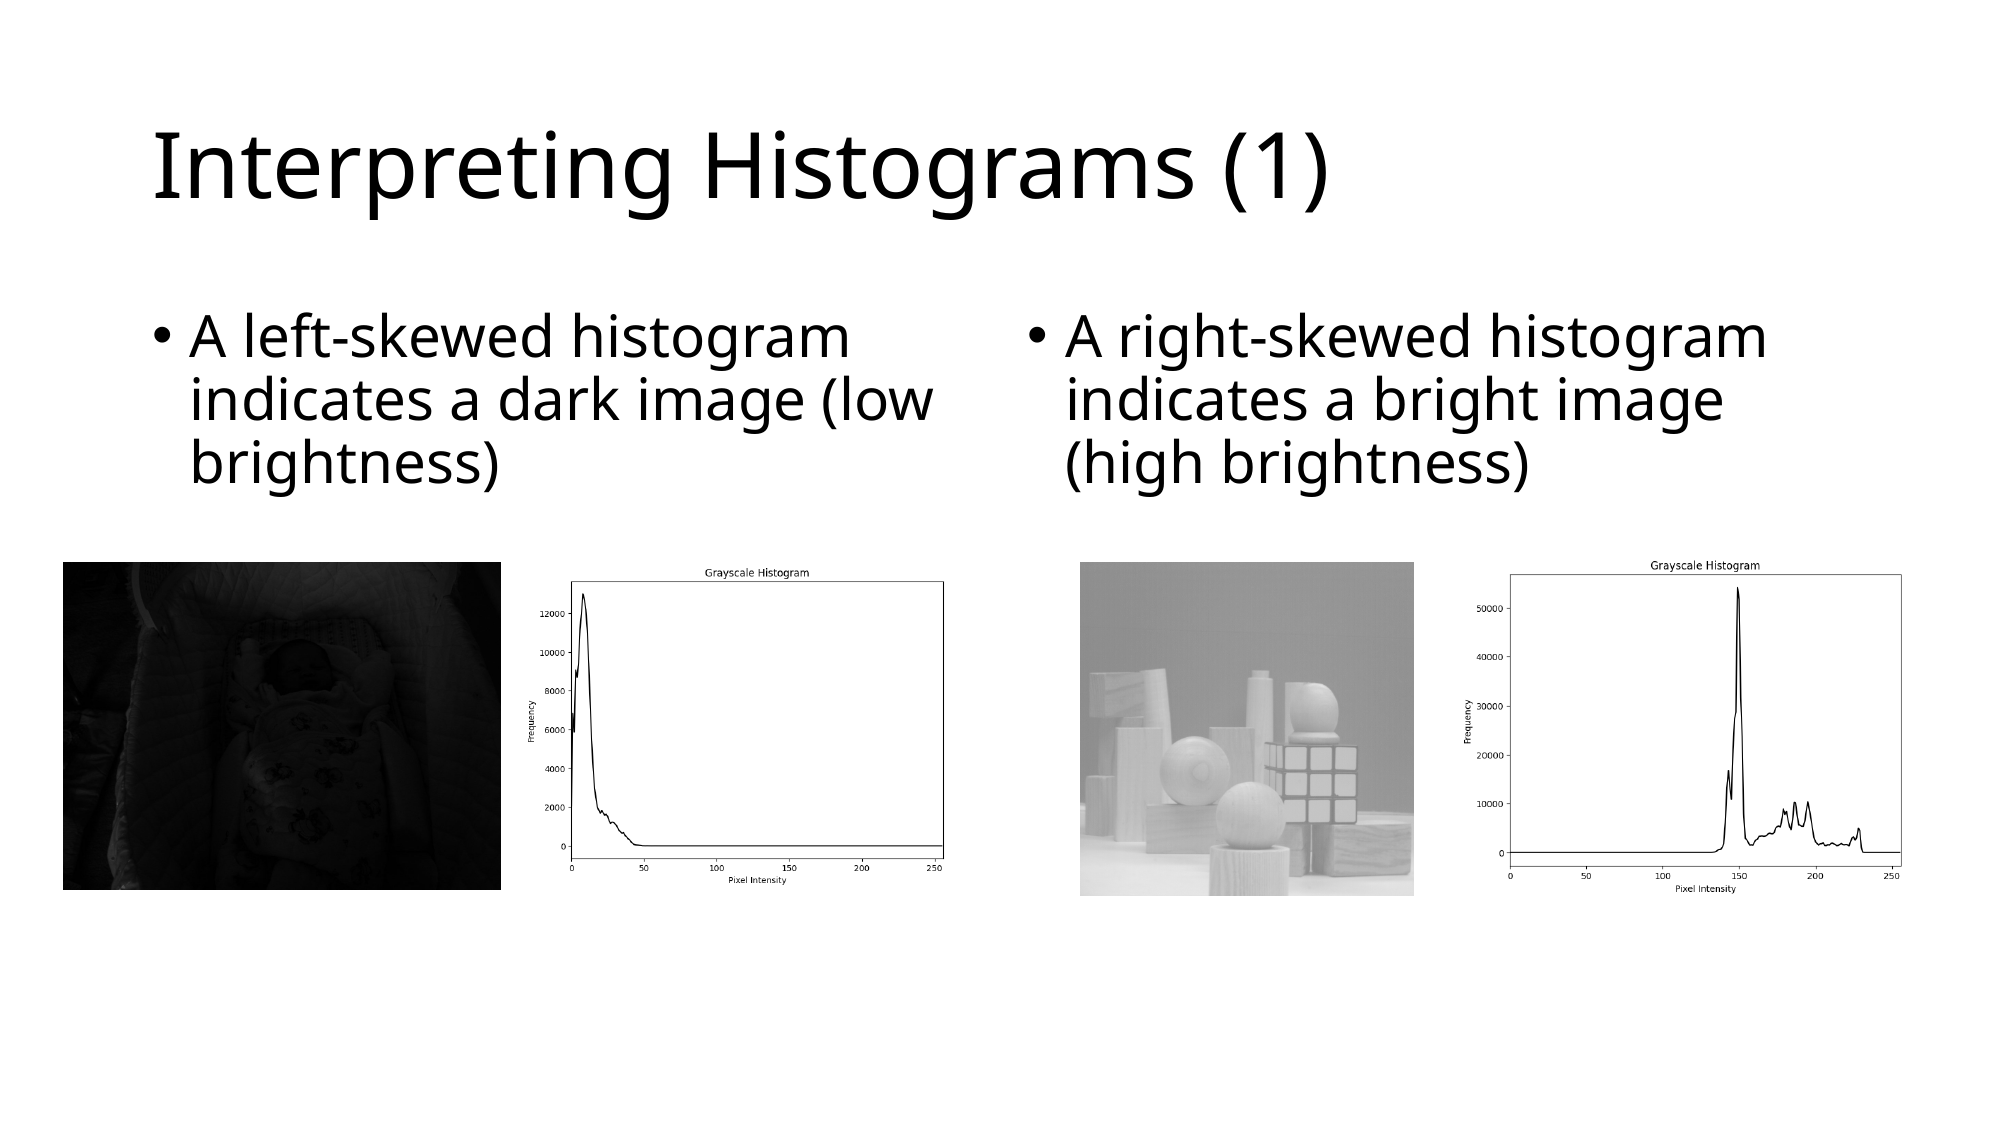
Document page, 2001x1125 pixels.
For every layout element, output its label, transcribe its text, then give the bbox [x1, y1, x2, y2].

picture [63, 561, 501, 891]
picture [521, 561, 949, 891]
picture [1079, 561, 1415, 897]
picture [1456, 553, 1907, 899]
list A left-skewed histogram indicates a dark image (low brightness) [137, 299, 988, 1014]
title Interpreting Histograms (1) [137, 59, 1863, 278]
list A right-skewed histogram indicates a bright image (high brightness) [1012, 299, 1863, 1014]
